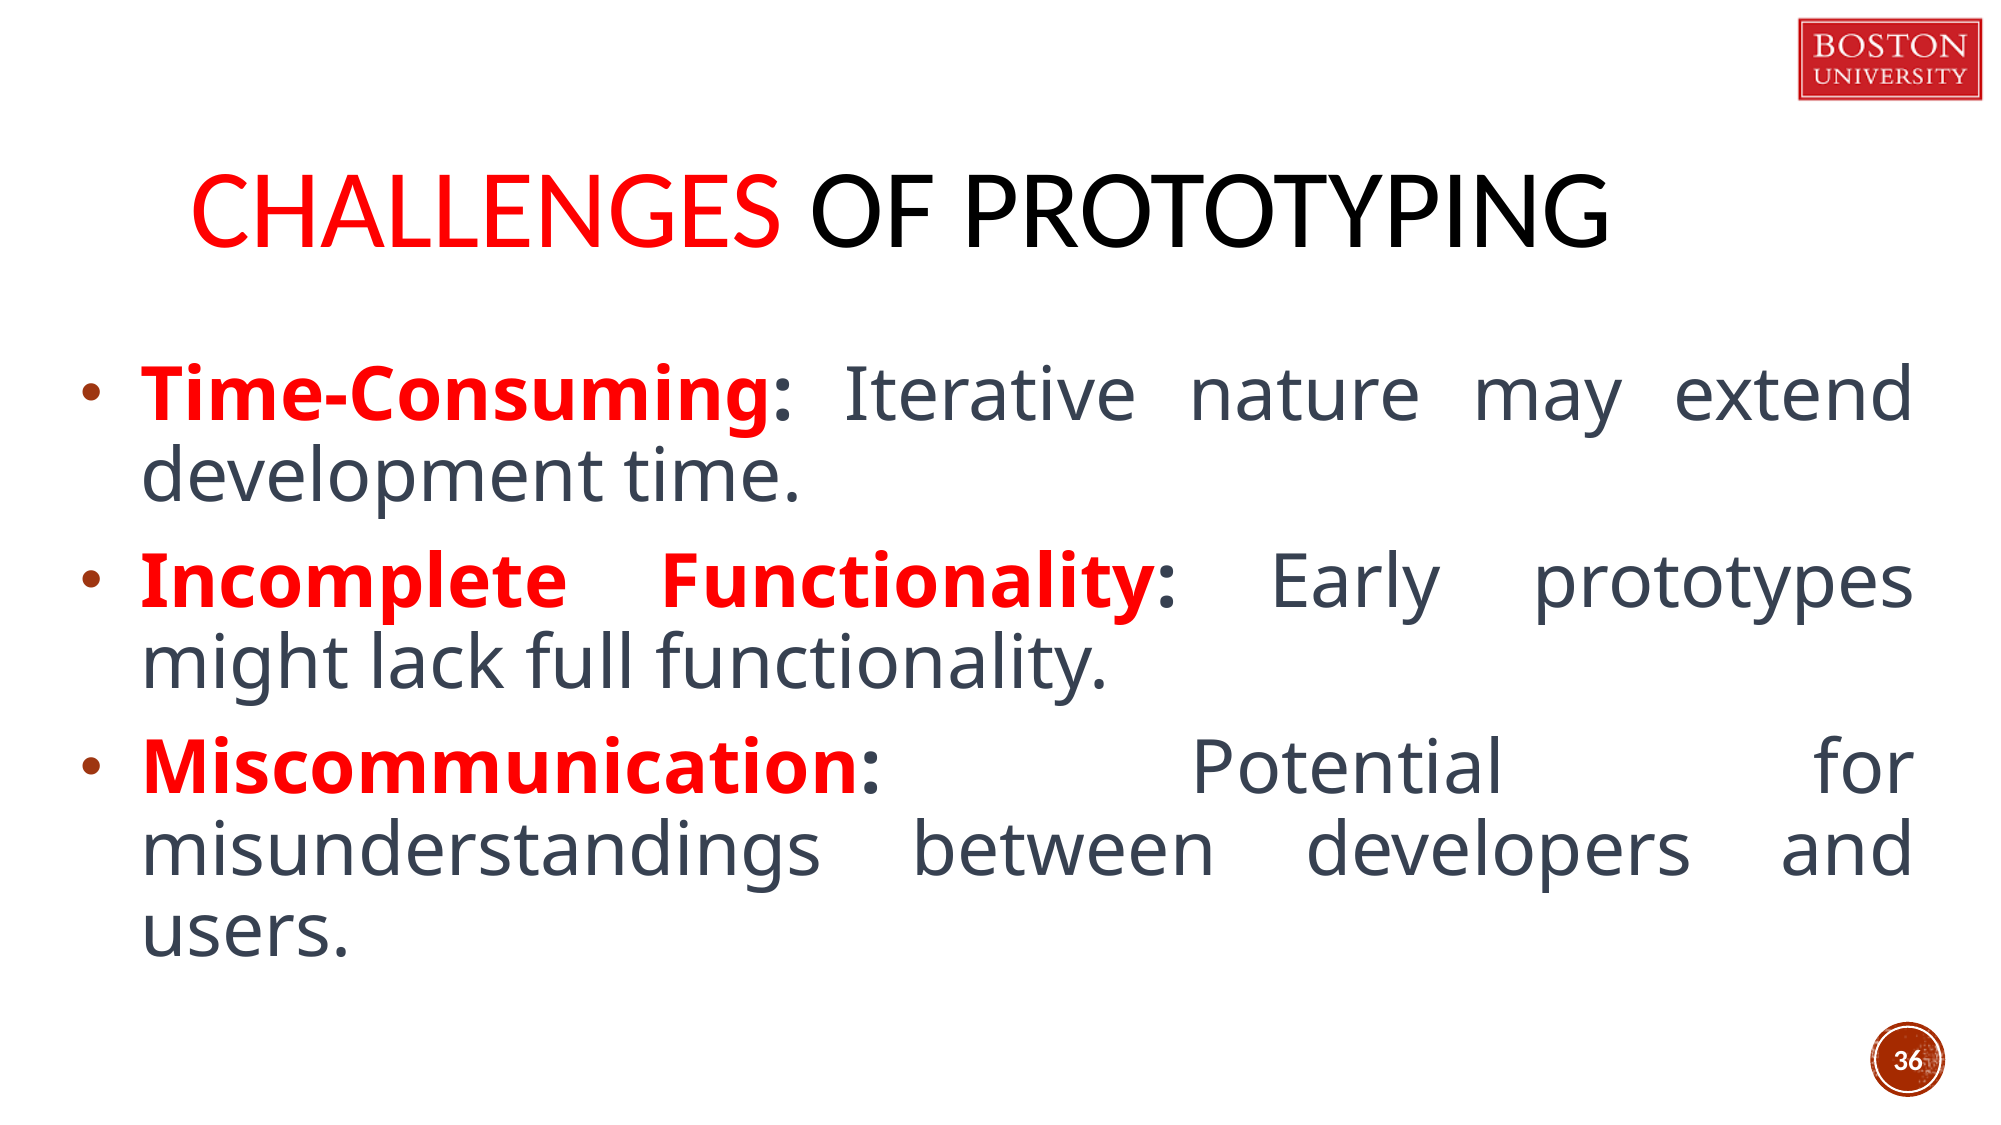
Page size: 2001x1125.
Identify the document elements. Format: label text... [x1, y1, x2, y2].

picture [1794, 14, 1987, 106]
list Time-Consuming: Iterative nature may extend development time. Incomplete Functionality: Early prototypes might lack full functionality. Miscommunication: Potential for misunderstandings between developers and users. [65, 348, 1932, 1013]
slide_number 36 [1855, 1028, 1961, 1089]
title Challenges of prototyping [175, 79, 1826, 344]
